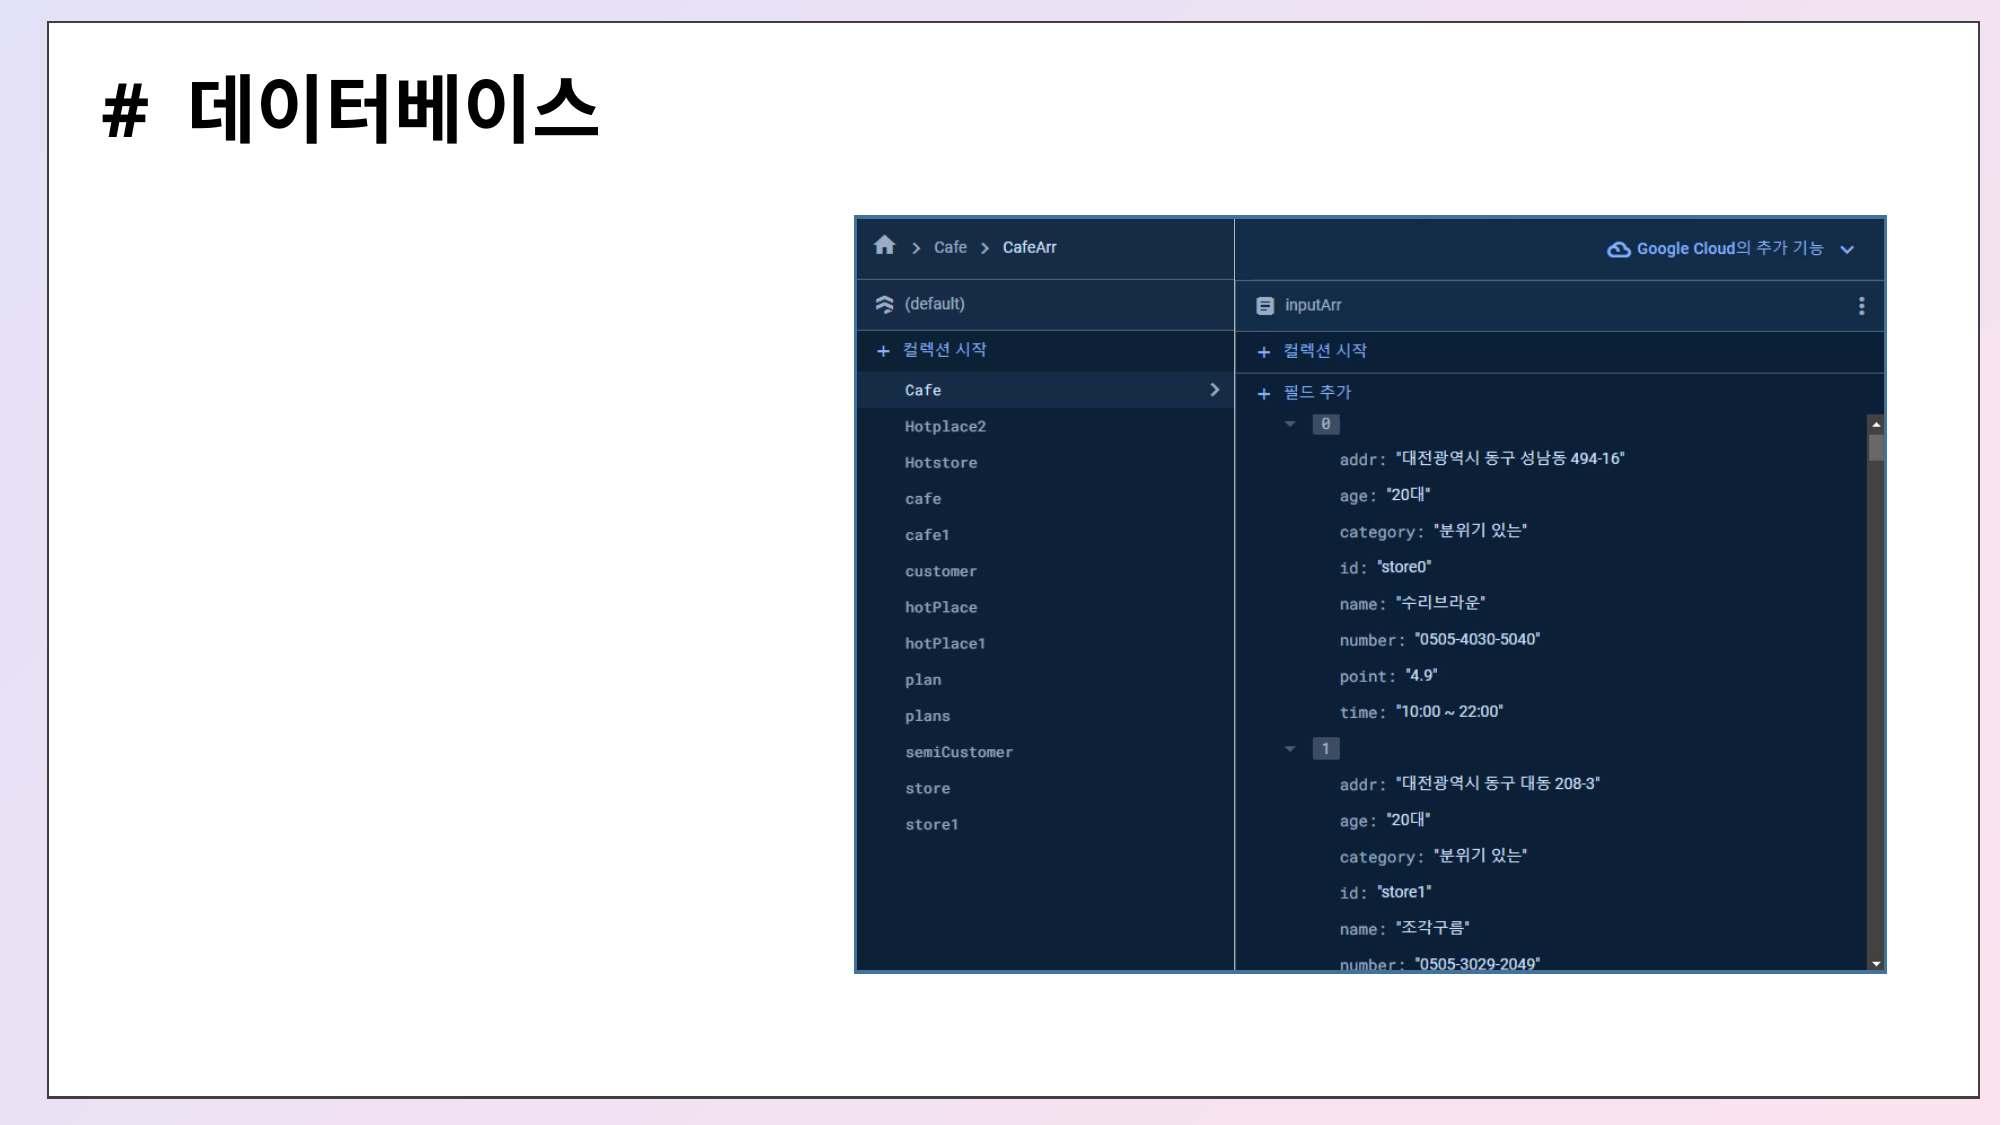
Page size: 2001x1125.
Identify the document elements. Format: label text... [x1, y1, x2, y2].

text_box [855, 216, 1886, 973]
text_box [47, 21, 1980, 1099]
text_box # 데이터베이스 [62, 71, 673, 145]
